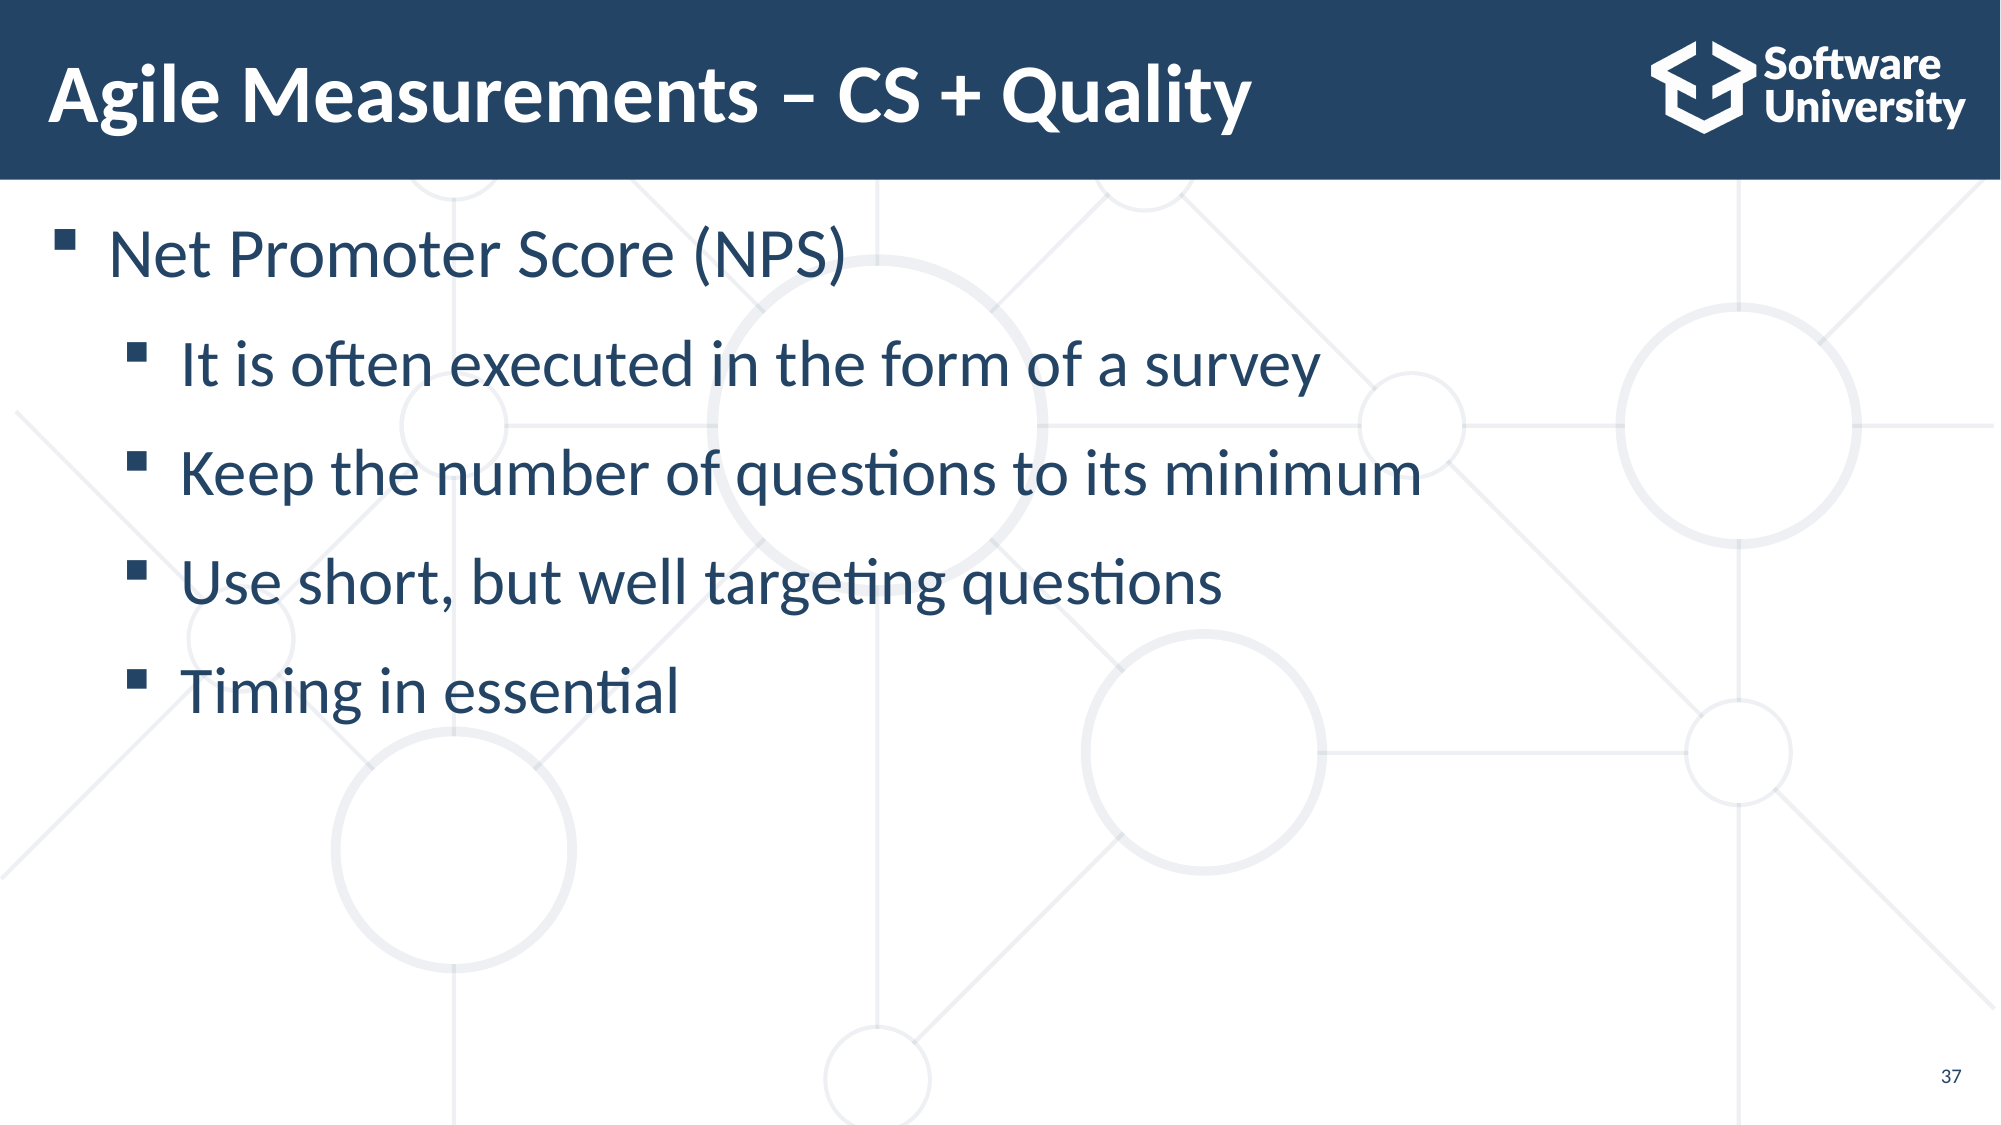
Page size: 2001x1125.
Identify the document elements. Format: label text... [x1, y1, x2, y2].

list Net Promoter Score (NPS) It is often executed in the form of a survey Keep the number of questions to its minimum Use short, but well targeting questions Timing in essential [31, 196, 1970, 1104]
title Agile Measurements – CS + Quality [31, 16, 1625, 162]
slide_number 37 [1897, 1049, 1968, 1101]
picture [1651, 41, 1966, 134]
